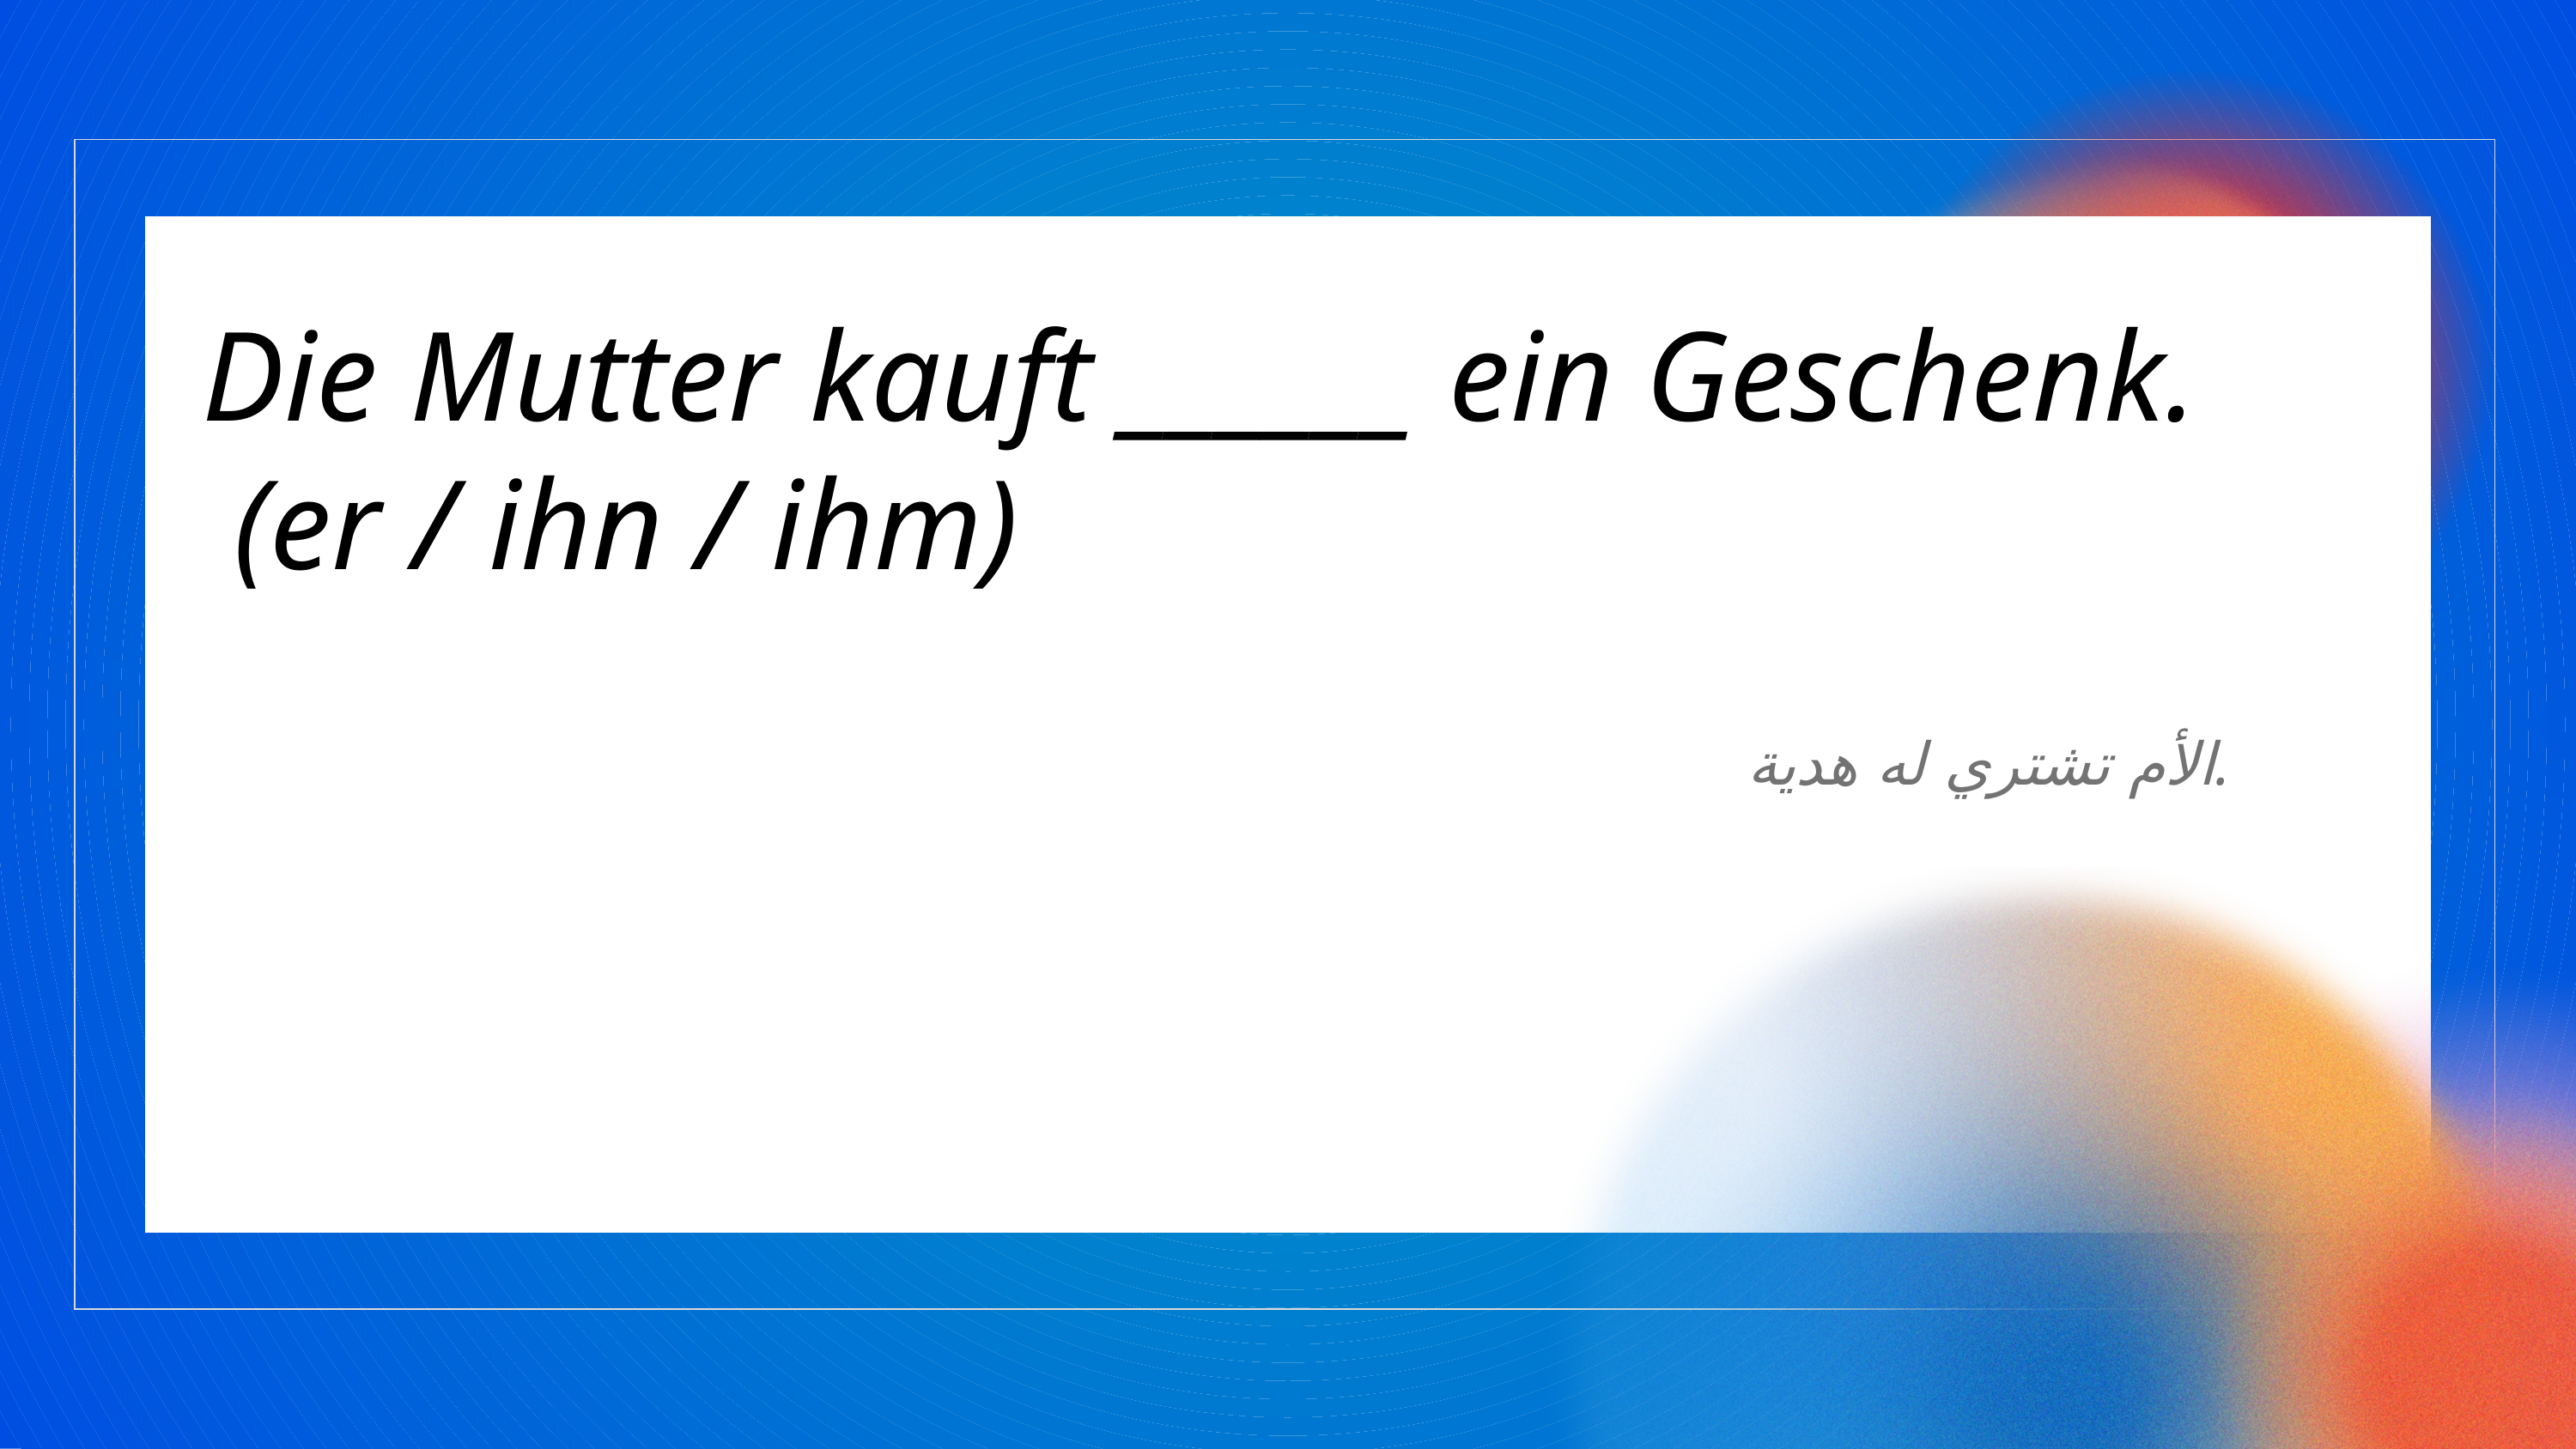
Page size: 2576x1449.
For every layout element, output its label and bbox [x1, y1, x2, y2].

text_box [74, 139, 2495, 1309]
text_box [144, 215, 2432, 1234]
text_box [1543, 868, 2576, 1449]
text_box [1792, 70, 2495, 136]
